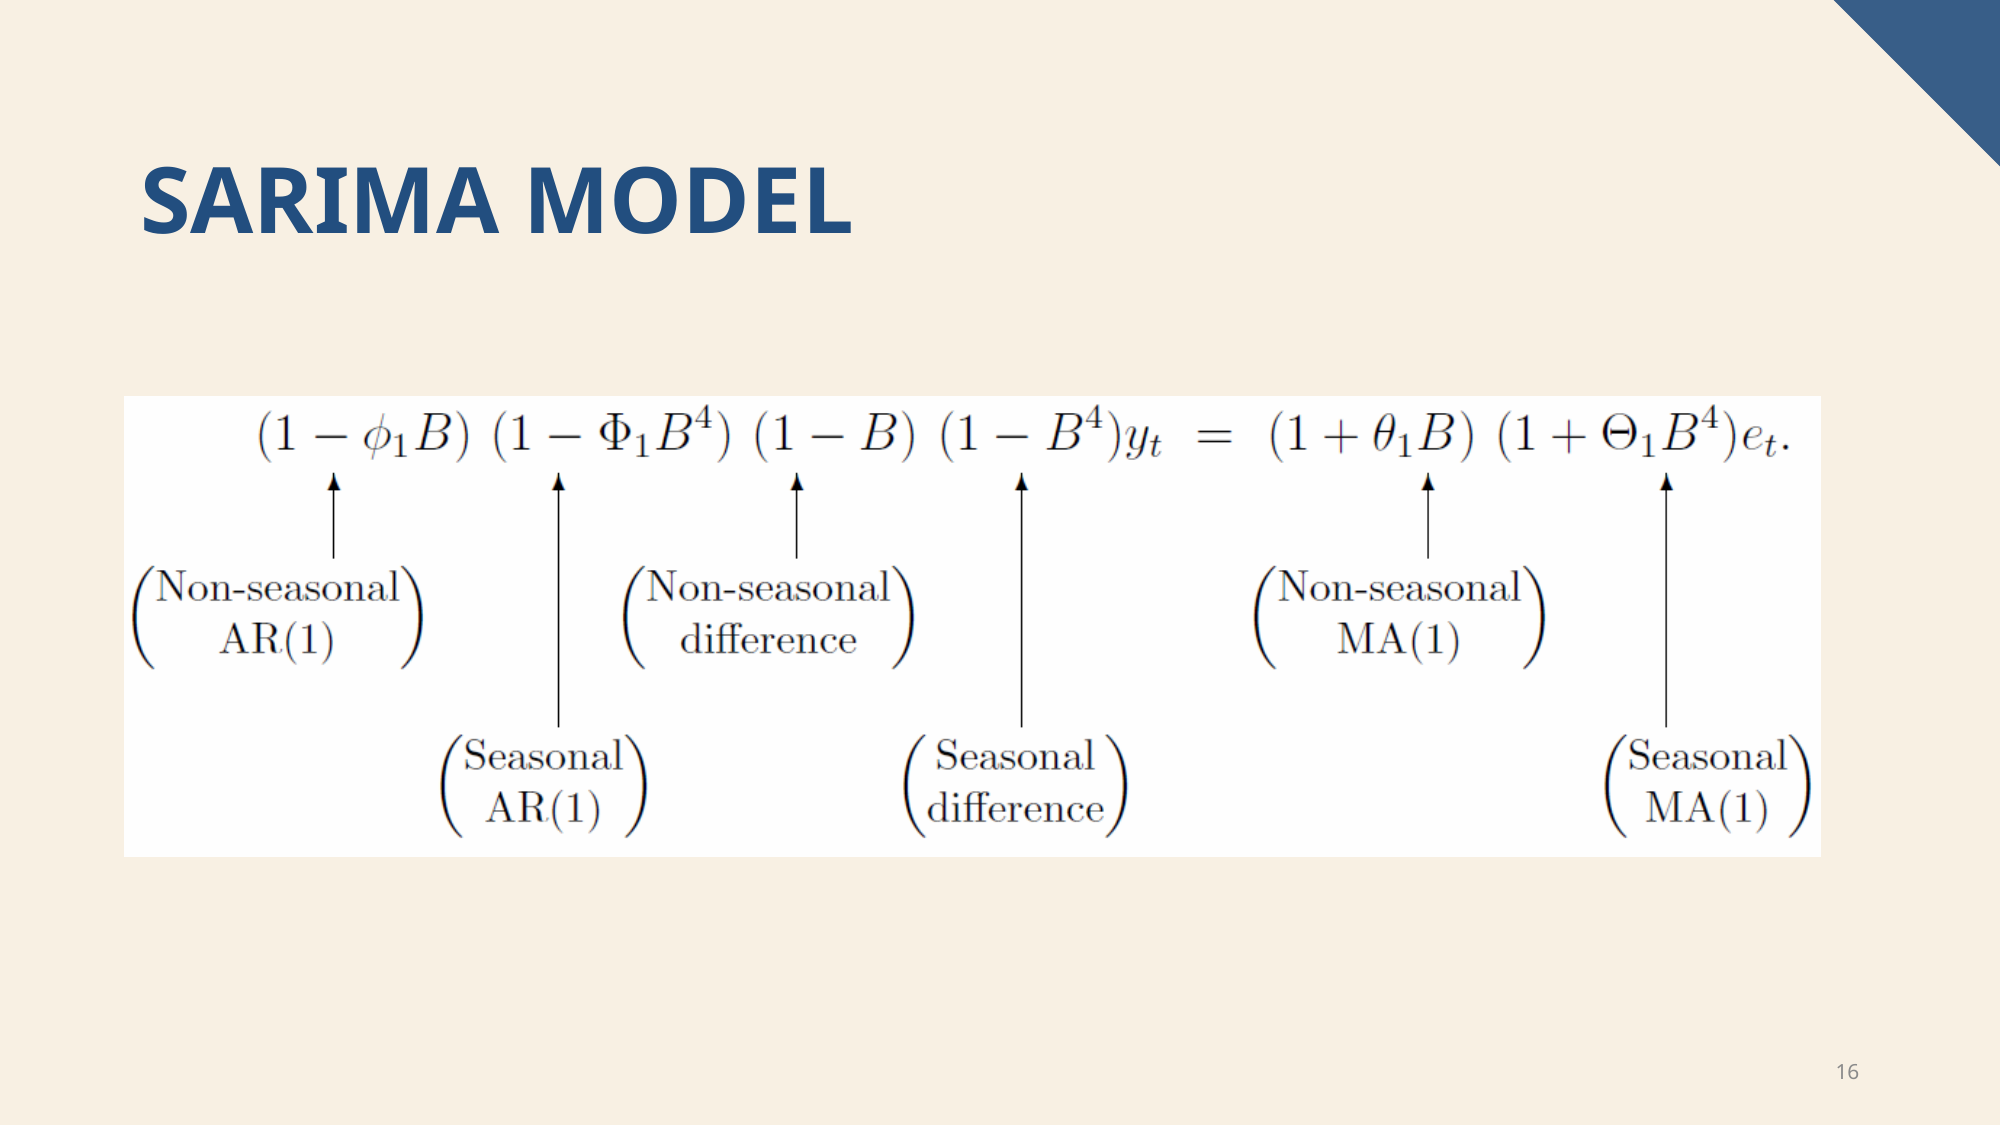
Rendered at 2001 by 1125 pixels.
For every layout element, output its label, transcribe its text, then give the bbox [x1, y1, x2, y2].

slide_number 16 [1799, 1042, 1875, 1103]
title SARIMA Model [125, 146, 1875, 365]
list [125, 396, 1875, 1010]
picture [124, 396, 1821, 857]
